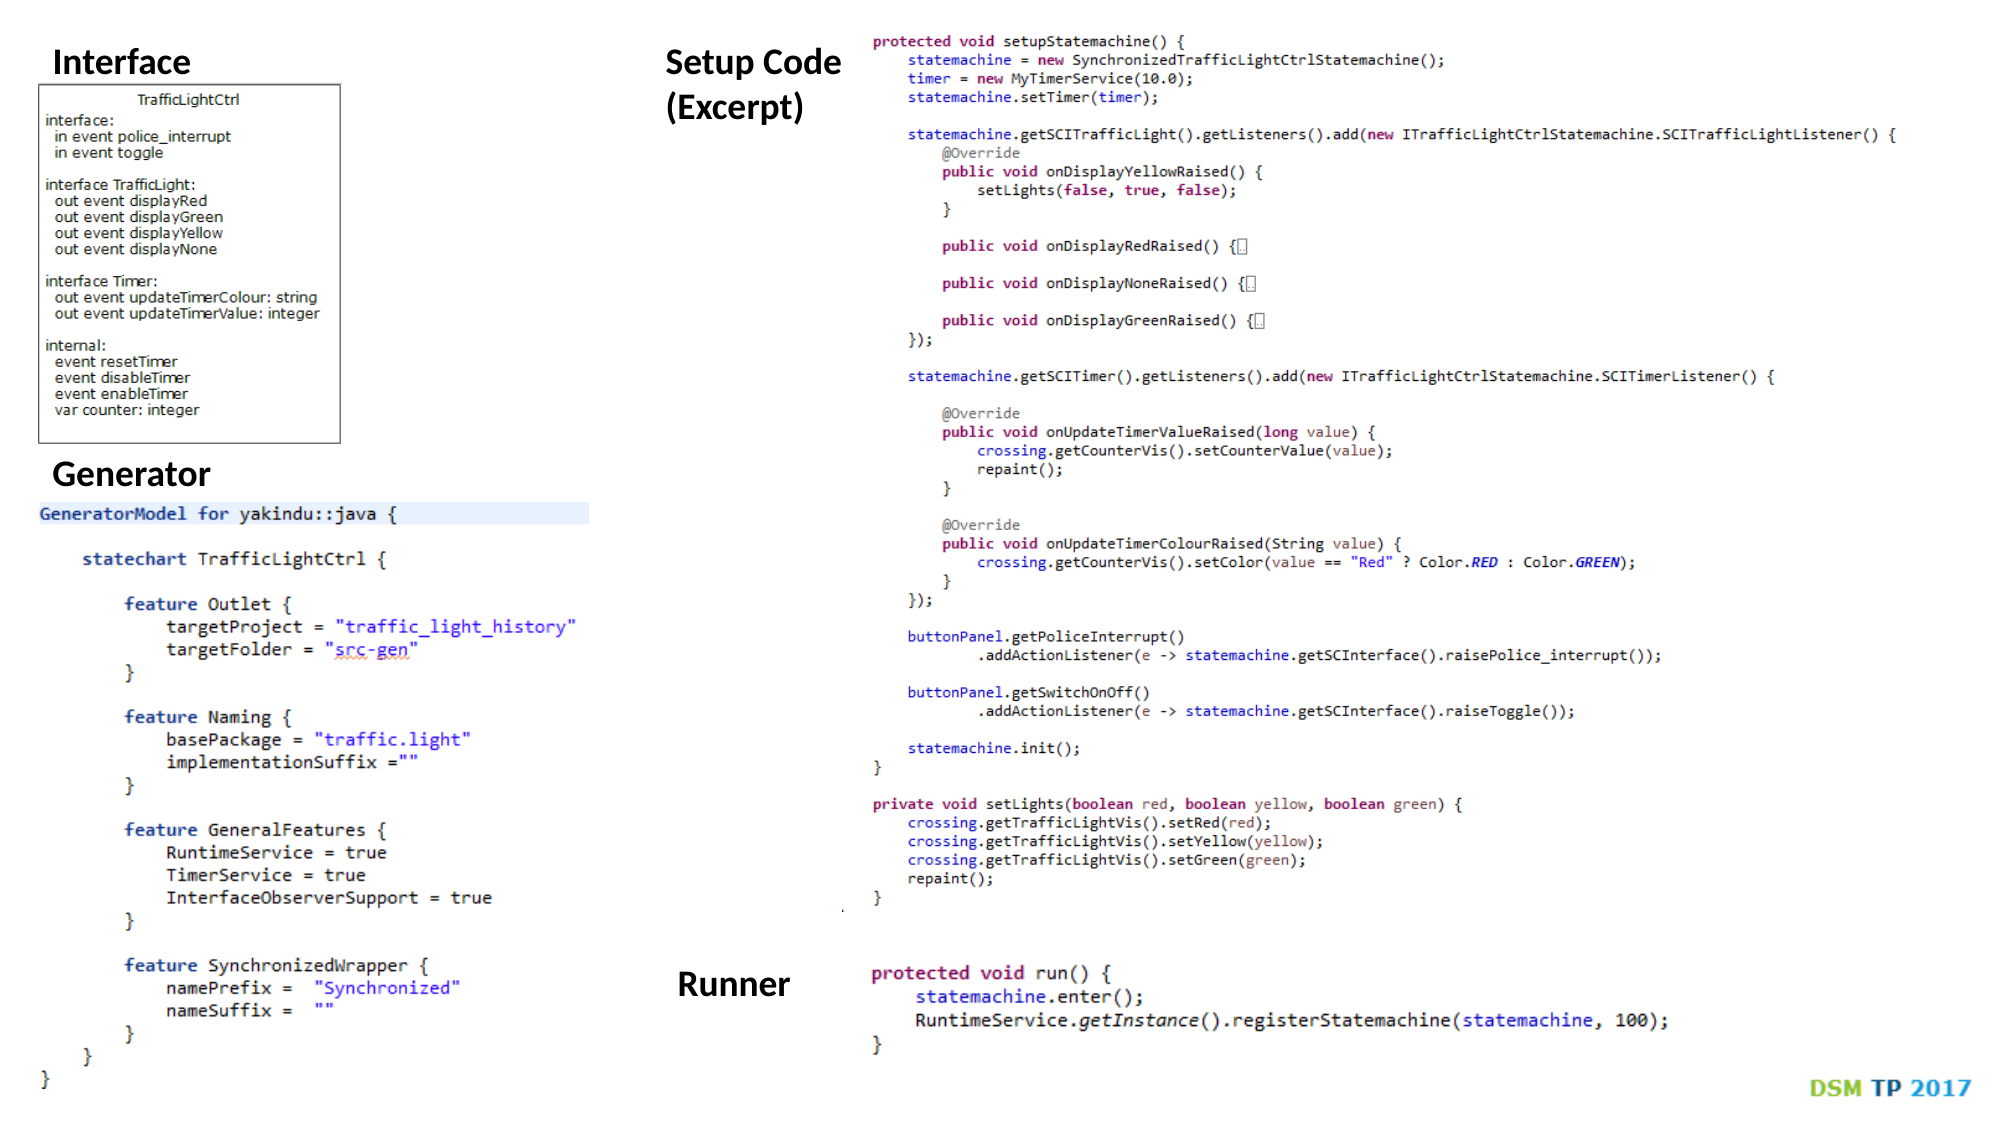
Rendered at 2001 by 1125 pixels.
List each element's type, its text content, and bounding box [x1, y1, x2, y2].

picture [36, 502, 589, 1089]
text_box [650, 29, 1929, 912]
text_box Interface [37, 29, 207, 82]
text_box Generator [37, 445, 227, 502]
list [870, 959, 1678, 1066]
picture [37, 82, 342, 445]
text_box Runner [662, 951, 806, 1012]
picture [1805, 1072, 1976, 1103]
